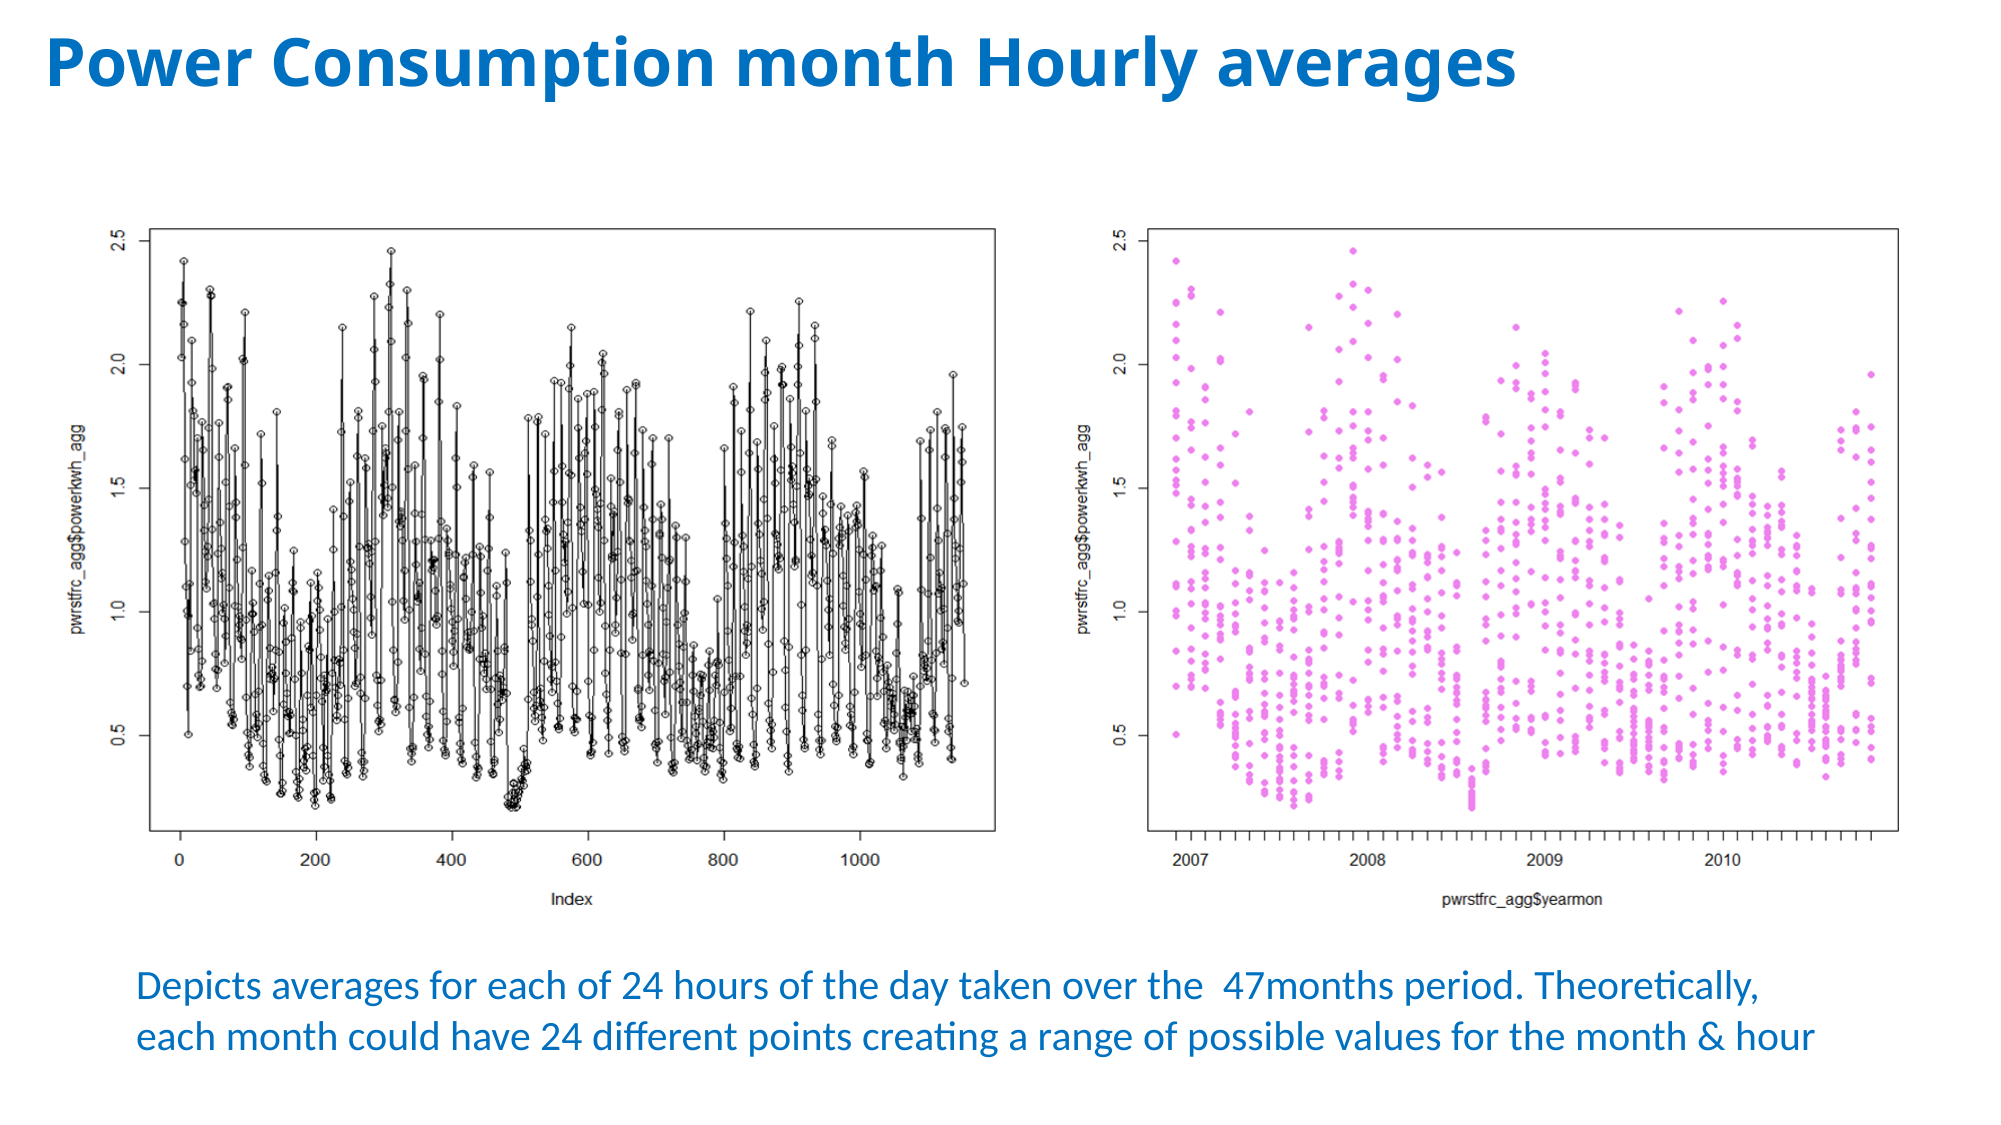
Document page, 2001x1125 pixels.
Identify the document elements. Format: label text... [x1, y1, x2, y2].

text_box Depicts averages for each of 24 hours of the day taken over the 47months period. Theoretically, each month could have 24 different points creating a range of possible values for the month & hour [121, 950, 1832, 1066]
picture [61, 150, 1041, 929]
title Power Consumption month Hourly averages [29, 0, 1755, 129]
picture [1069, 150, 1939, 929]
